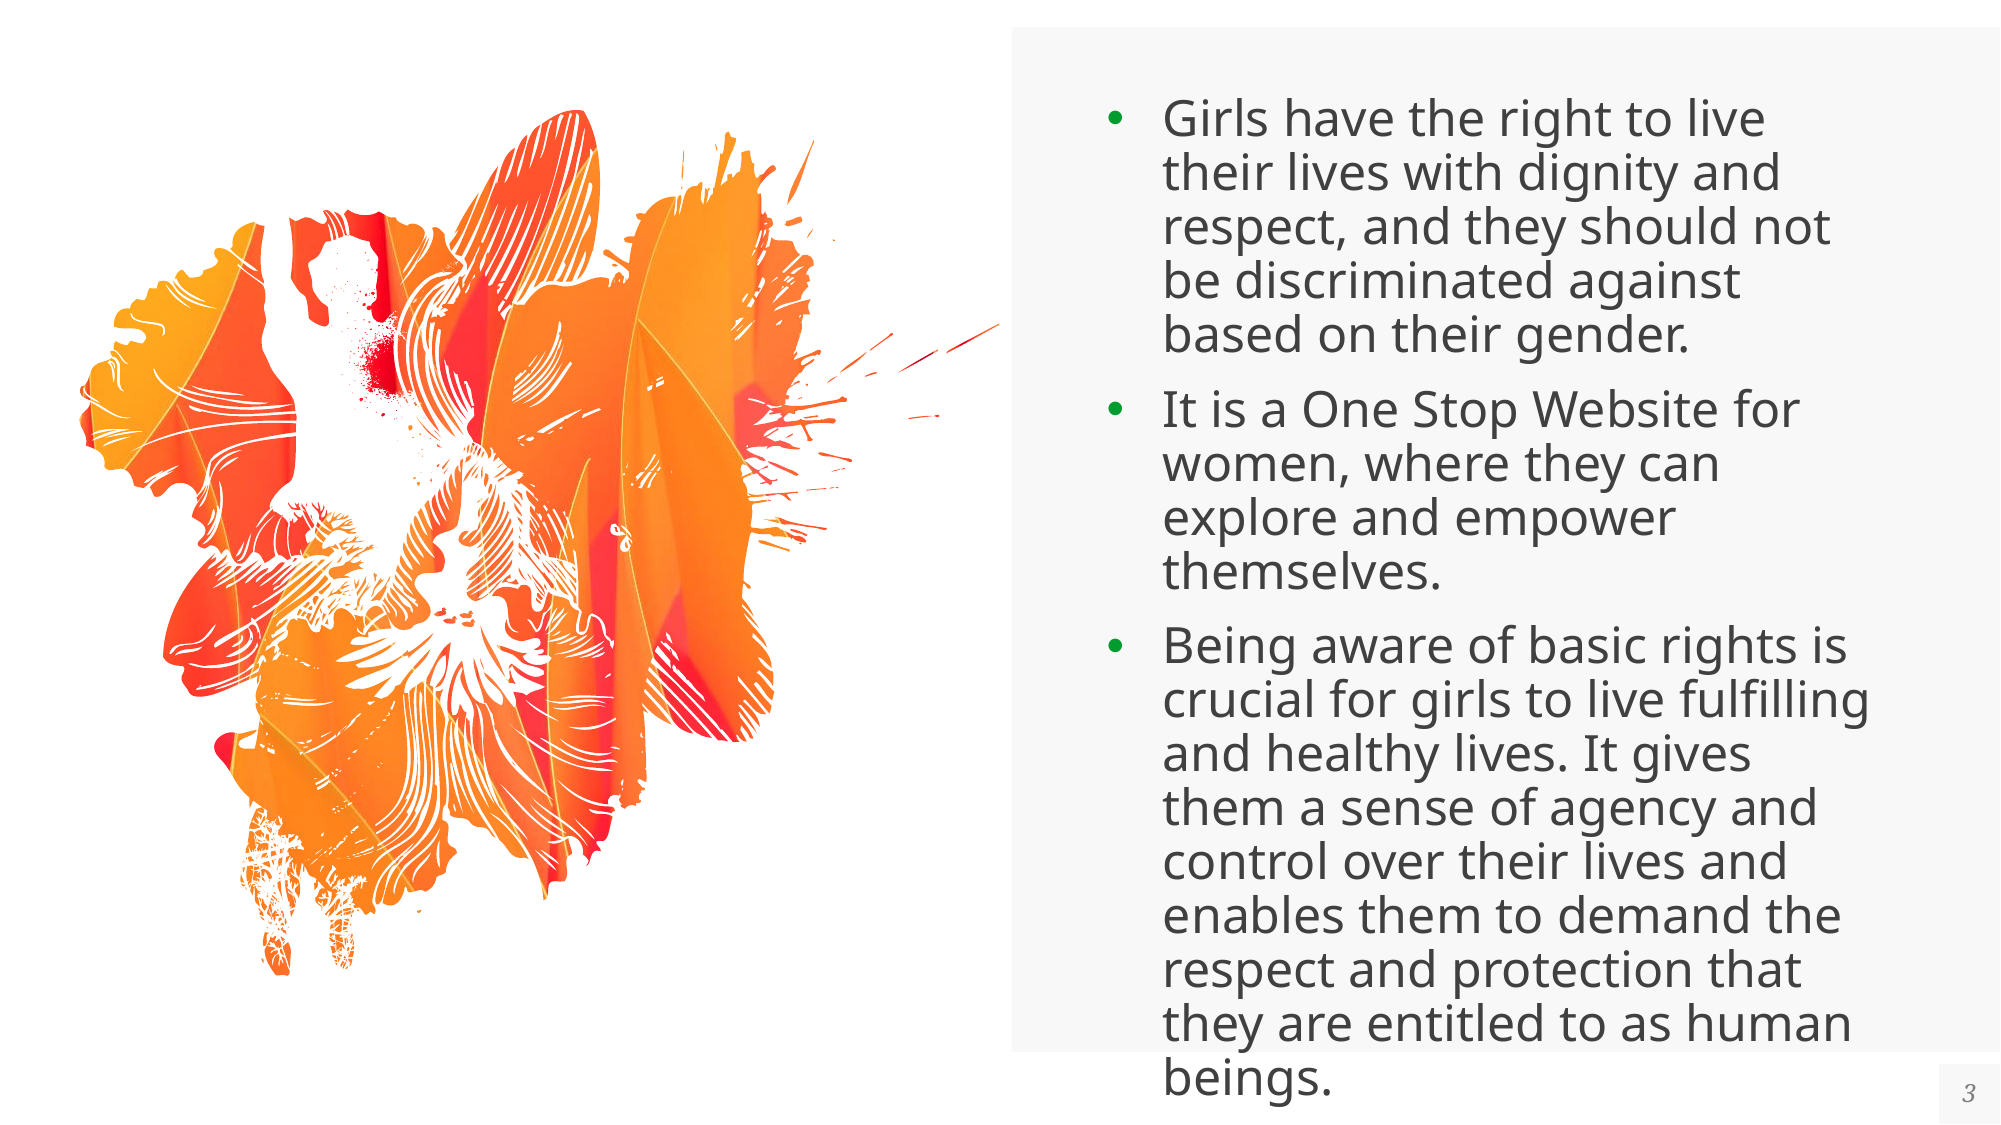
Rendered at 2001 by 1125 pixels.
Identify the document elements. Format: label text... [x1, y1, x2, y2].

subtitle Girls have the right to live their lives with dignity and respect, and they should not be discriminated against based on their gender. It is a One Stop Website for women, where they can explore and empower themselves. Being aware of basic rights is crucial for girls to live fulfilling and healthy lives. It gives them a sense of agency and control over their lives and enables them to demand the respect and protection that they are entitled to as human beings. [1106, 93, 1887, 976]
picture [79, 109, 1000, 976]
title [1011, 27, 2000, 1052]
slide_number 3 [1939, 1064, 2000, 1125]
